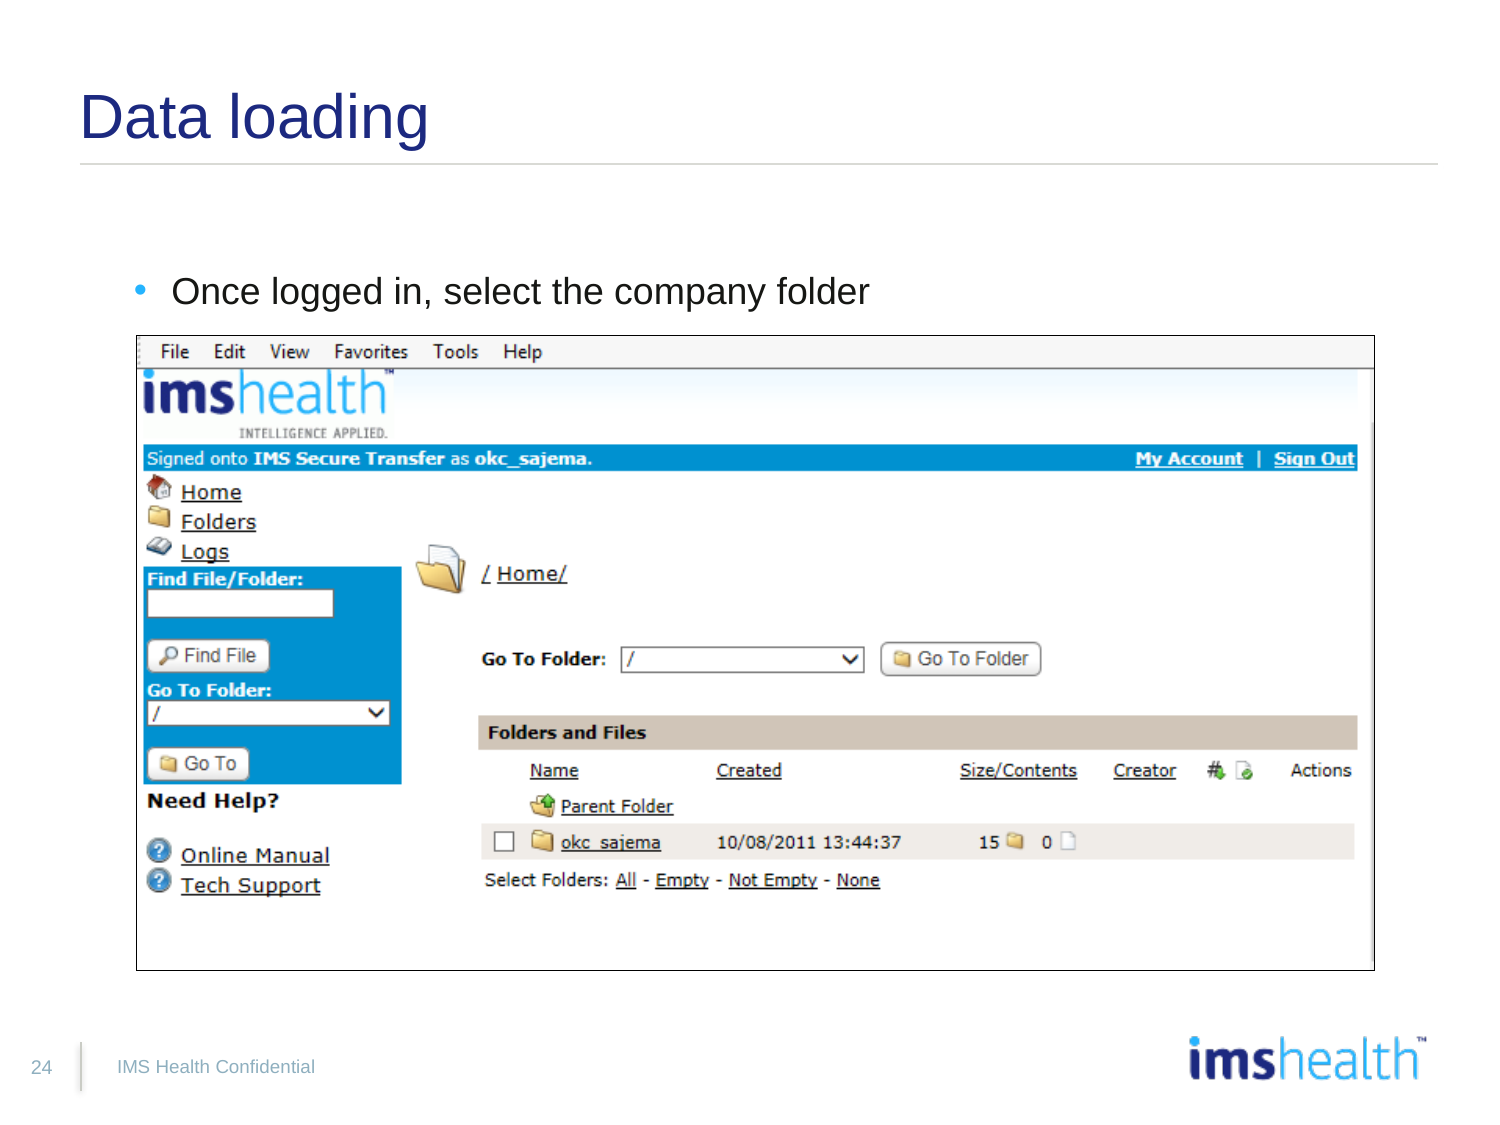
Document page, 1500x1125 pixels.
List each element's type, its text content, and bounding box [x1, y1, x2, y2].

picture [1187, 1029, 1428, 1091]
title Data loading [79, 12, 1438, 152]
list Once logged in, select the company folder [81, 262, 1440, 998]
picture [136, 335, 1375, 971]
footer IMS Health Confidential [102, 1036, 1042, 1097]
